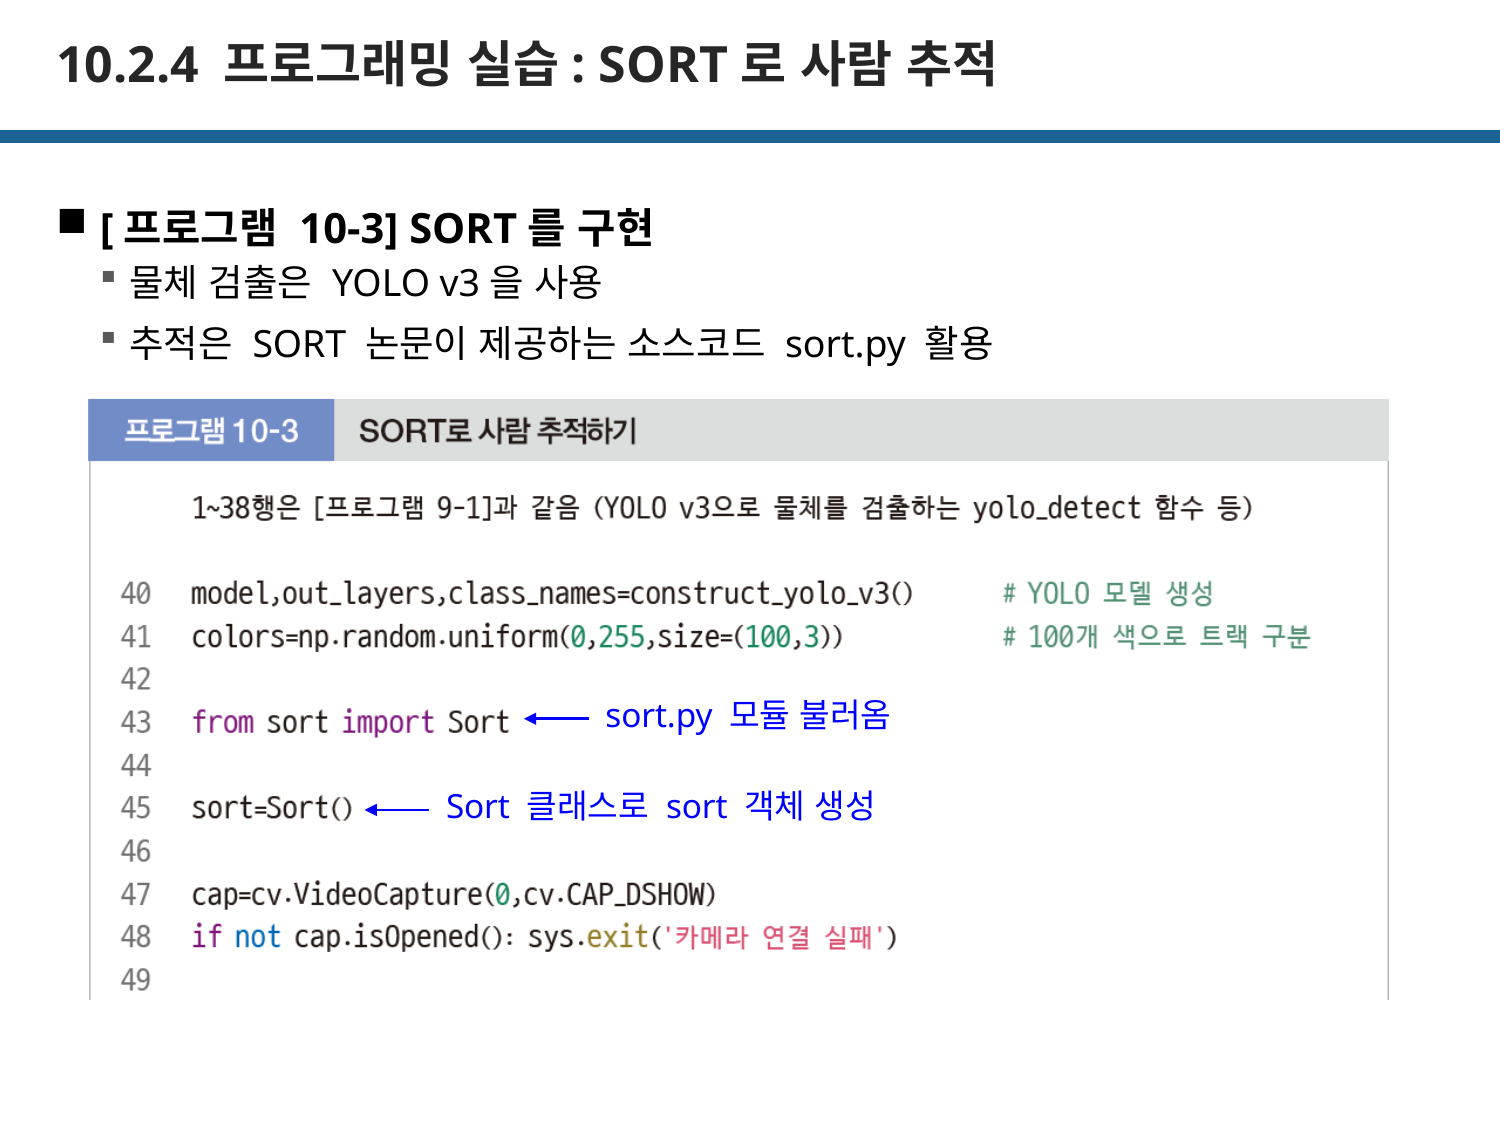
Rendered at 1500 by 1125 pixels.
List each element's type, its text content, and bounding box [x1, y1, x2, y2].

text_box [364, 775, 892, 836]
picture [80, 391, 1396, 1000]
list [프로그램 10-3] SORT를 구현 물체 검출은 YOLO v3을 사용 추적은 SORT 논문이 제공하는 소스코드 sort.py 활용 [41, 169, 1459, 1067]
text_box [523, 684, 972, 745]
title 10.2.4 프로그래밍 실습: SORT로 사람 추적 [41, 17, 1282, 108]
